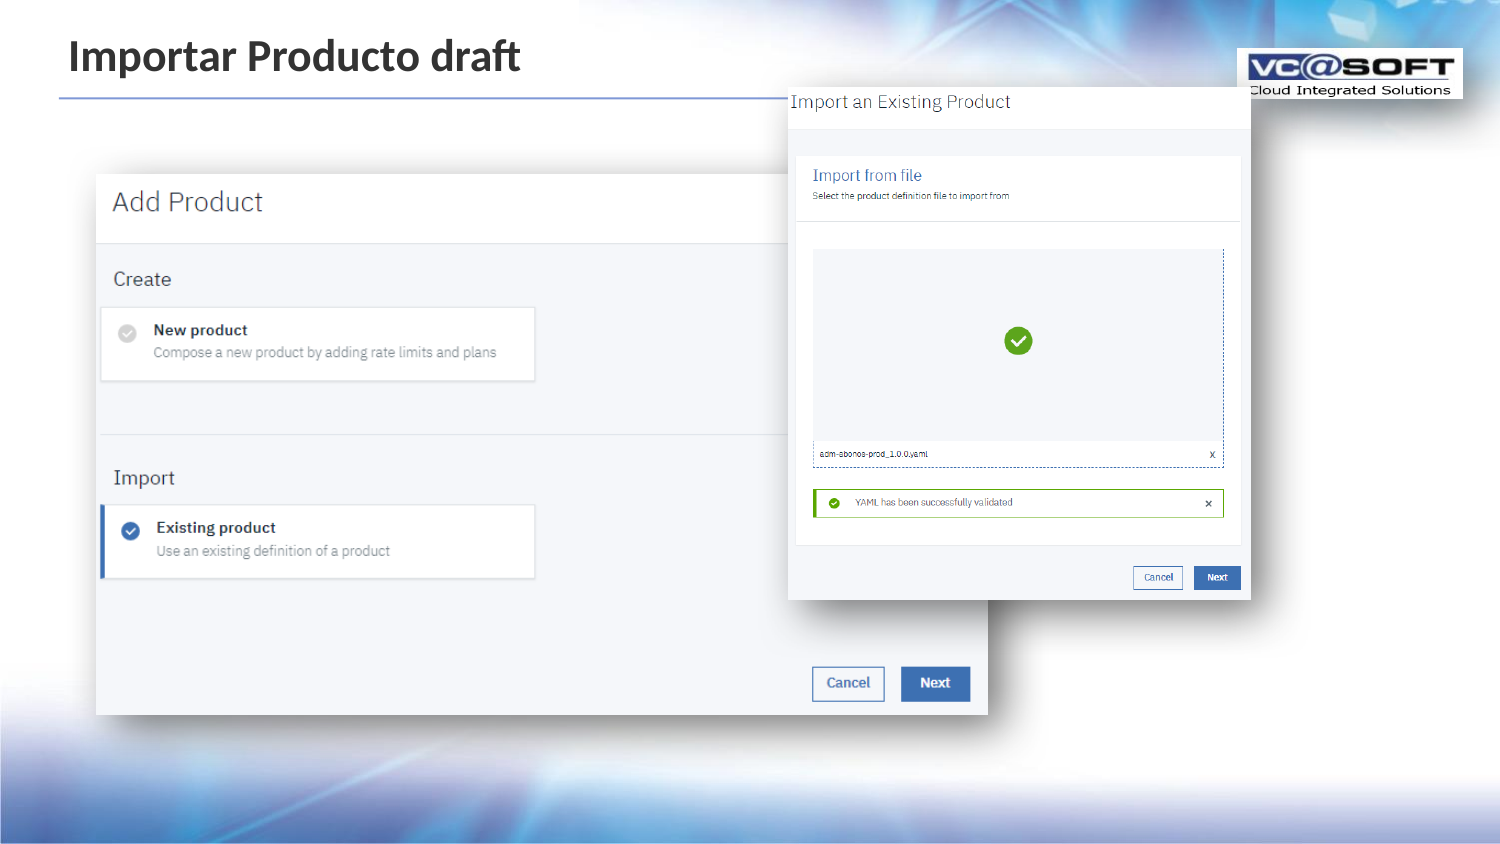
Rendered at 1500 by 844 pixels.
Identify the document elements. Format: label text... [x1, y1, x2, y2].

picture [0, 0, 1500, 844]
title Importar Producto draft [52, 23, 1190, 83]
